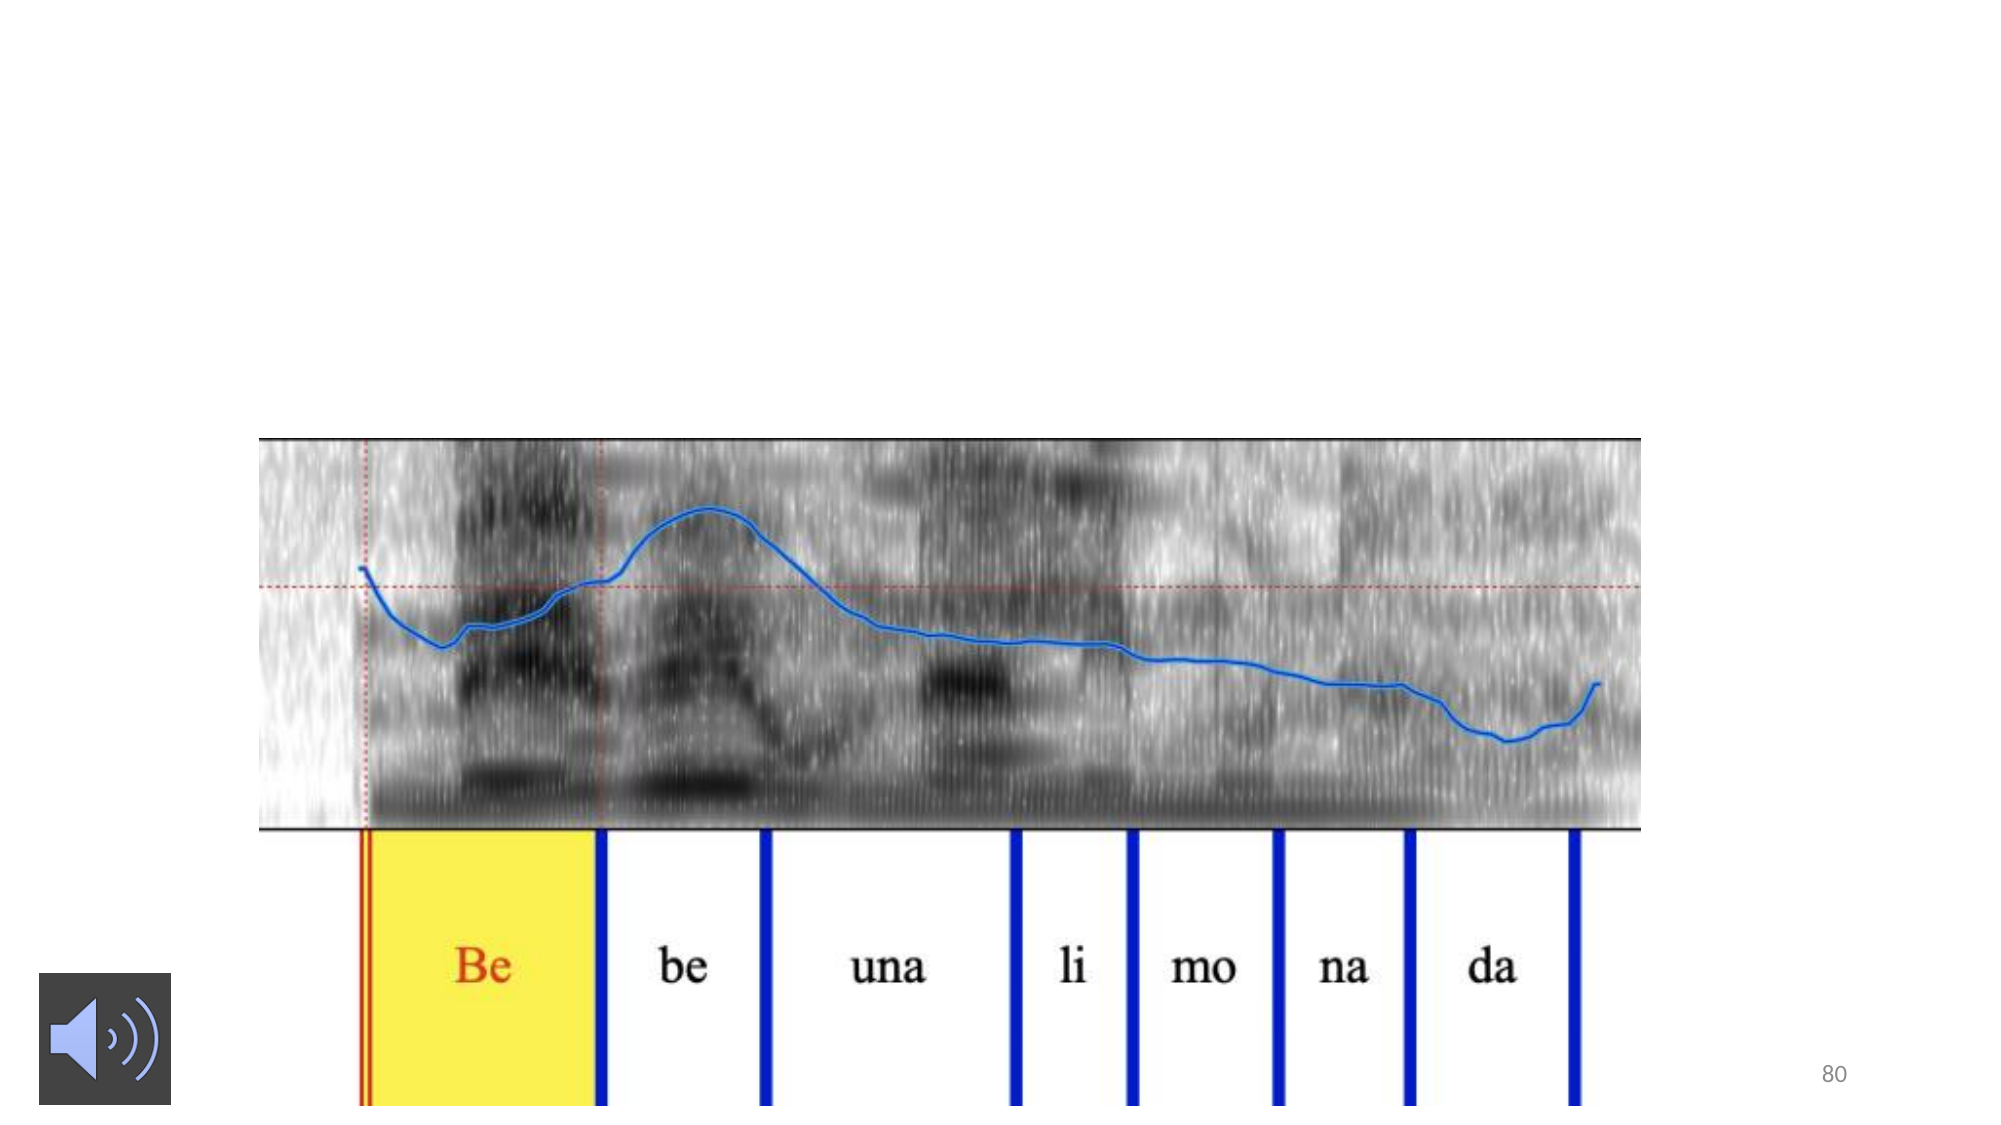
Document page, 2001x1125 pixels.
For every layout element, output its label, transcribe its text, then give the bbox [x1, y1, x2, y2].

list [38, 972, 172, 1106]
picture [259, 438, 1641, 1106]
slide_number 80 [1641, 1042, 1863, 1103]
